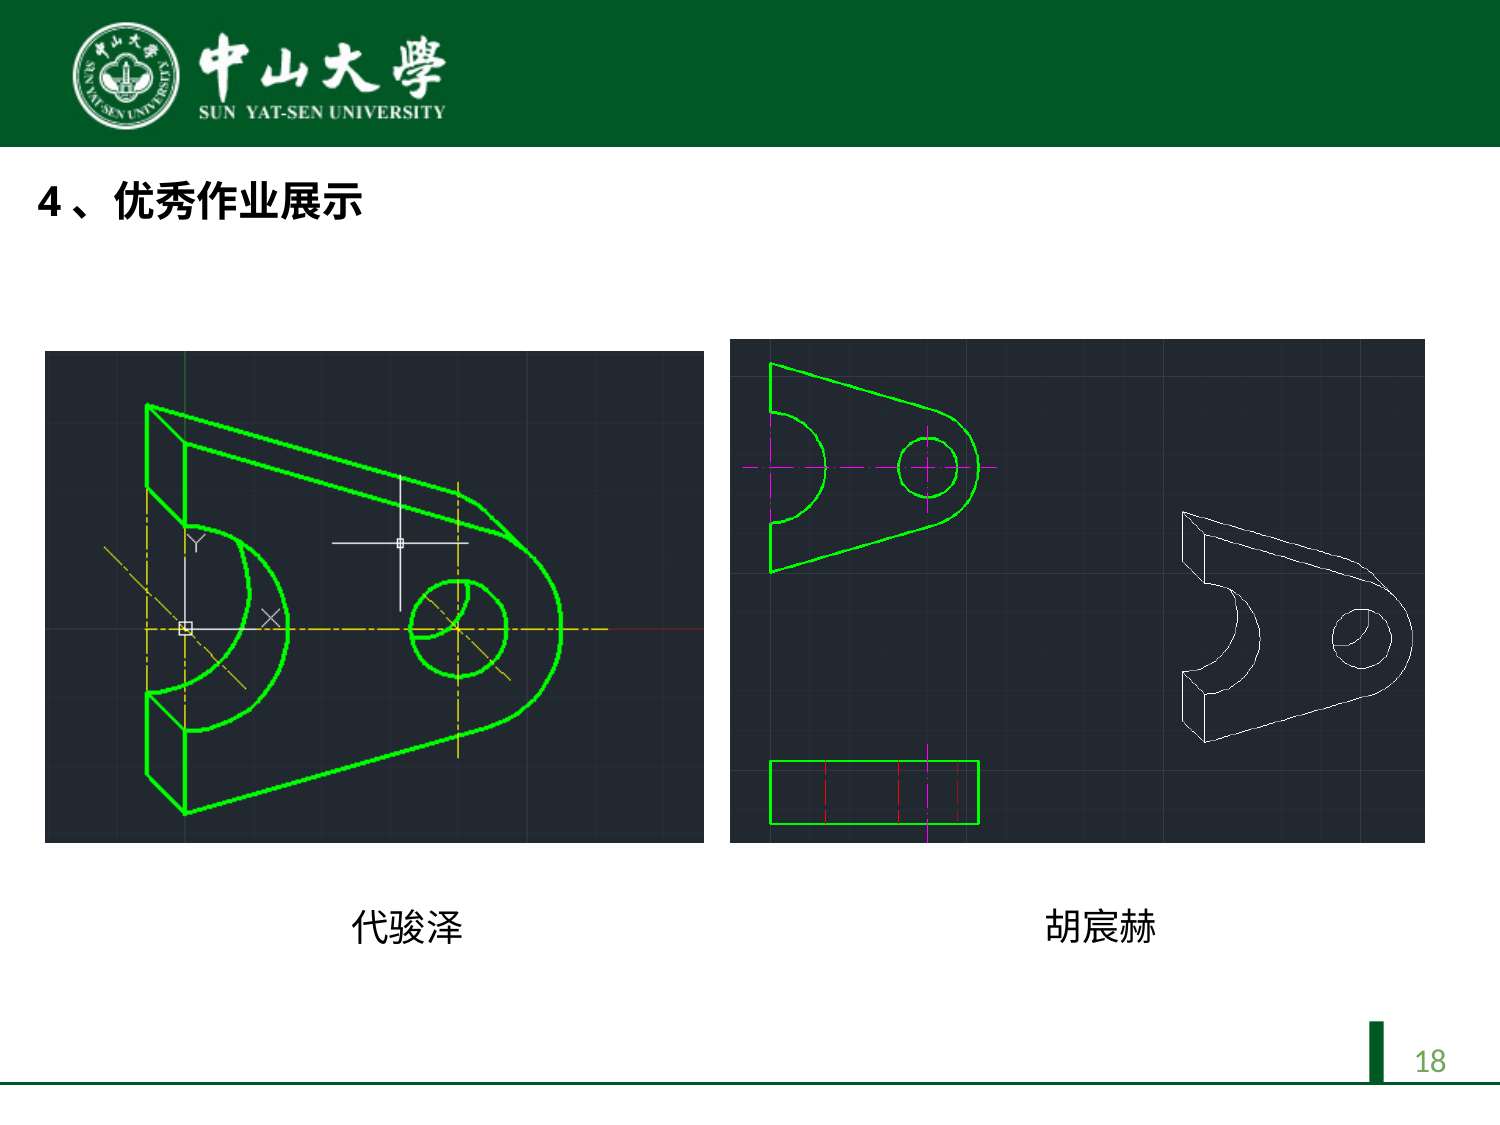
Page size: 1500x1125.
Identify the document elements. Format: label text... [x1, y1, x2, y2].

text_box 4、优秀作业展示 [22, 167, 379, 233]
text_box 胡宸赫 [911, 895, 1291, 956]
picture [45, 0, 465, 147]
picture [45, 351, 704, 843]
slide_number 18 [1124, 1084, 1462, 1090]
slide_number 18 [1124, 1029, 1462, 1083]
text_box [0, 0, 1500, 148]
picture [730, 339, 1425, 843]
text_box [1368, 1020, 1385, 1029]
text_box 代骏泽 [217, 896, 597, 957]
